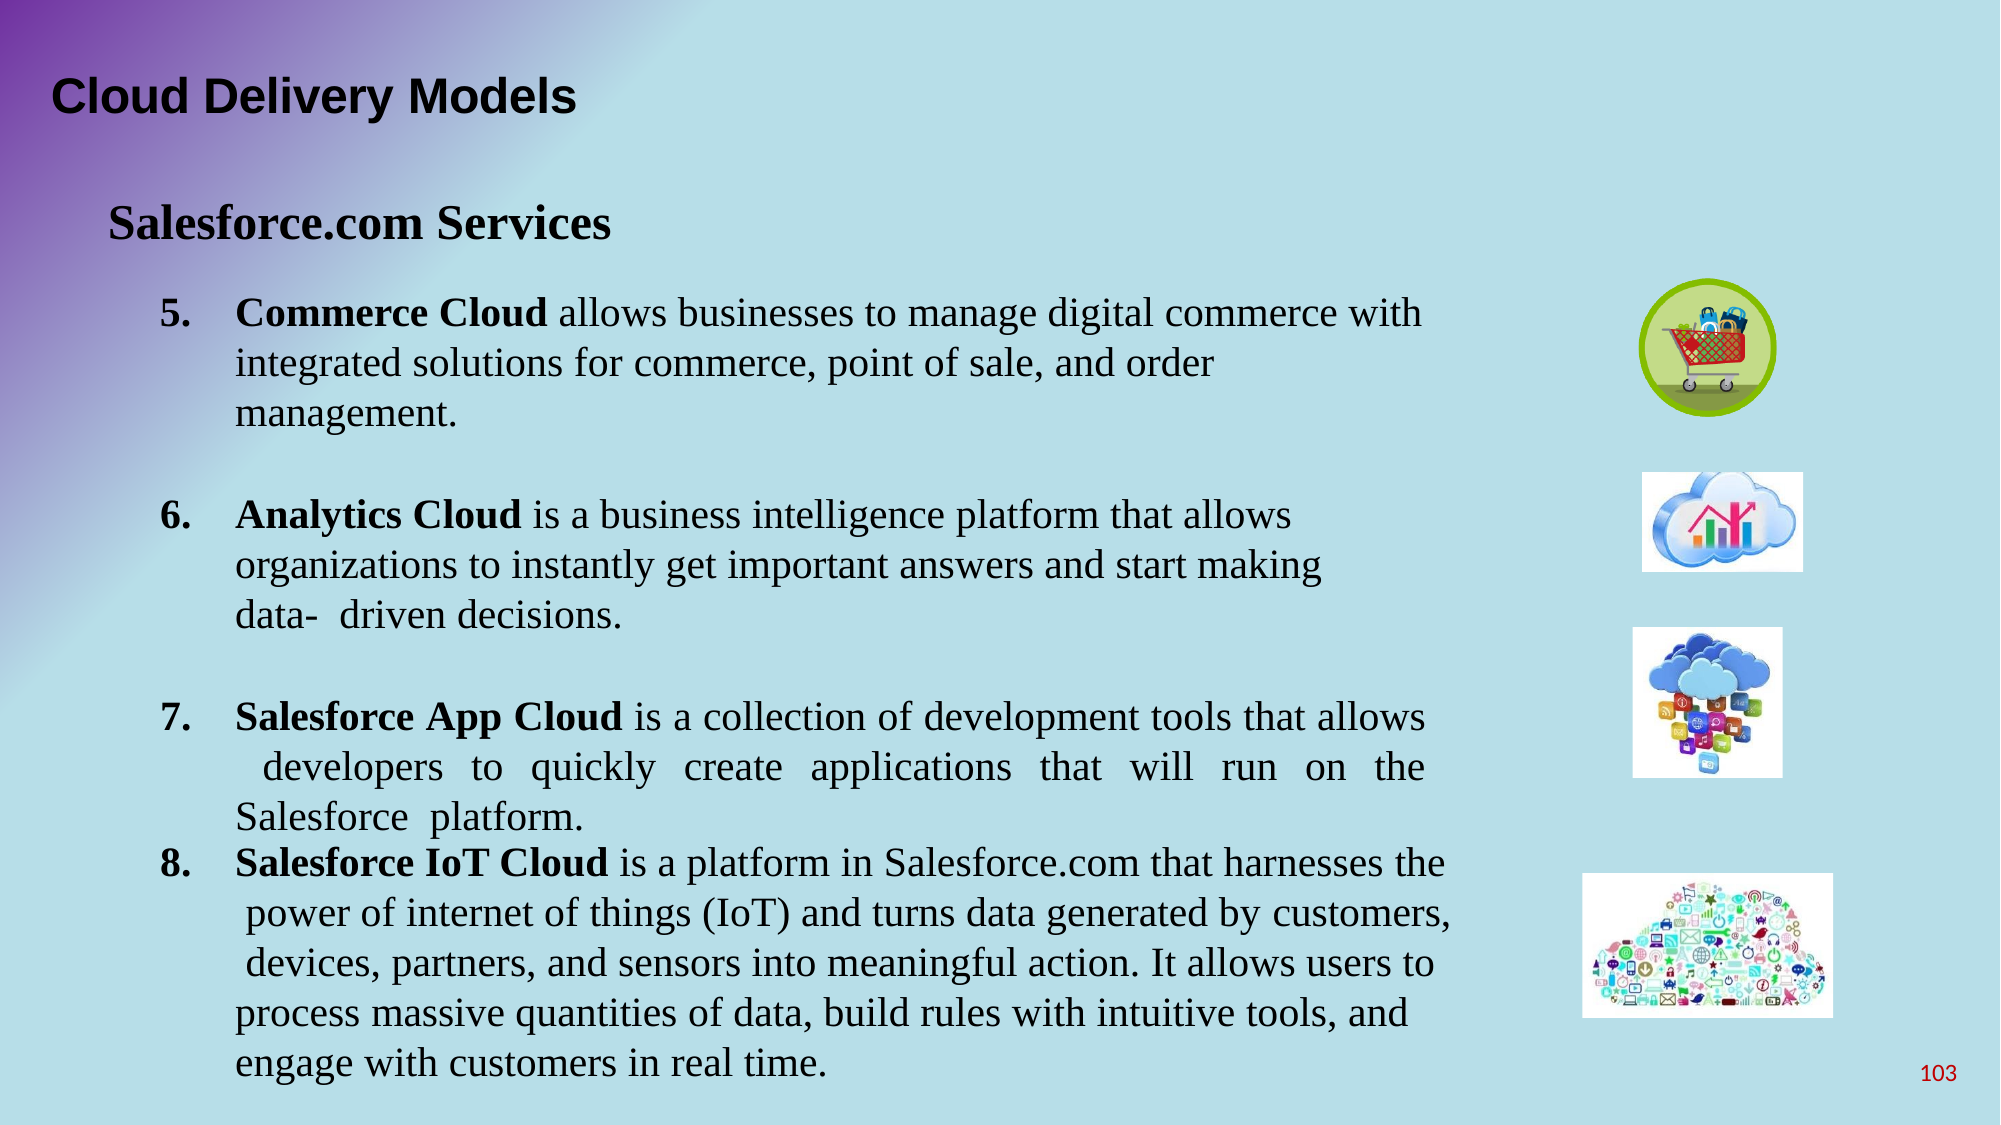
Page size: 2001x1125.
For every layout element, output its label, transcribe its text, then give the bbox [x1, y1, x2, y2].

text_box [1582, 873, 1834, 1018]
text_box [1638, 278, 1777, 417]
title Cloud Delivery Models [48, 61, 581, 251]
text_box 8. Salesforce IoT Cloud is a platform in Salesforce.com that harnesses the power of internet of things (IoT) and turns data generated by customers, devices, partners, and sensors into meaningful action. It allows users to process massive quantities of data, build rules with intuitive tools, and engage with customers in real time. [158, 832, 1454, 1085]
text_box 103 [1917, 1054, 1960, 1087]
text_box [1642, 472, 1804, 572]
text_box Salesforce.com Services Commerce Cloud allows businesses to manage digital commerce with integrated solutions for commerce, point of sale, and order management. Analytics Cloud is a business intelligence platform that allows organizations to instantly get important answers and start making data- driven decisions. Salesforce App Cloud is a collection of development tools that allows developers to quickly create applications that will run on the Salesforce platform. [105, 187, 1446, 839]
text_box [1632, 627, 1783, 778]
